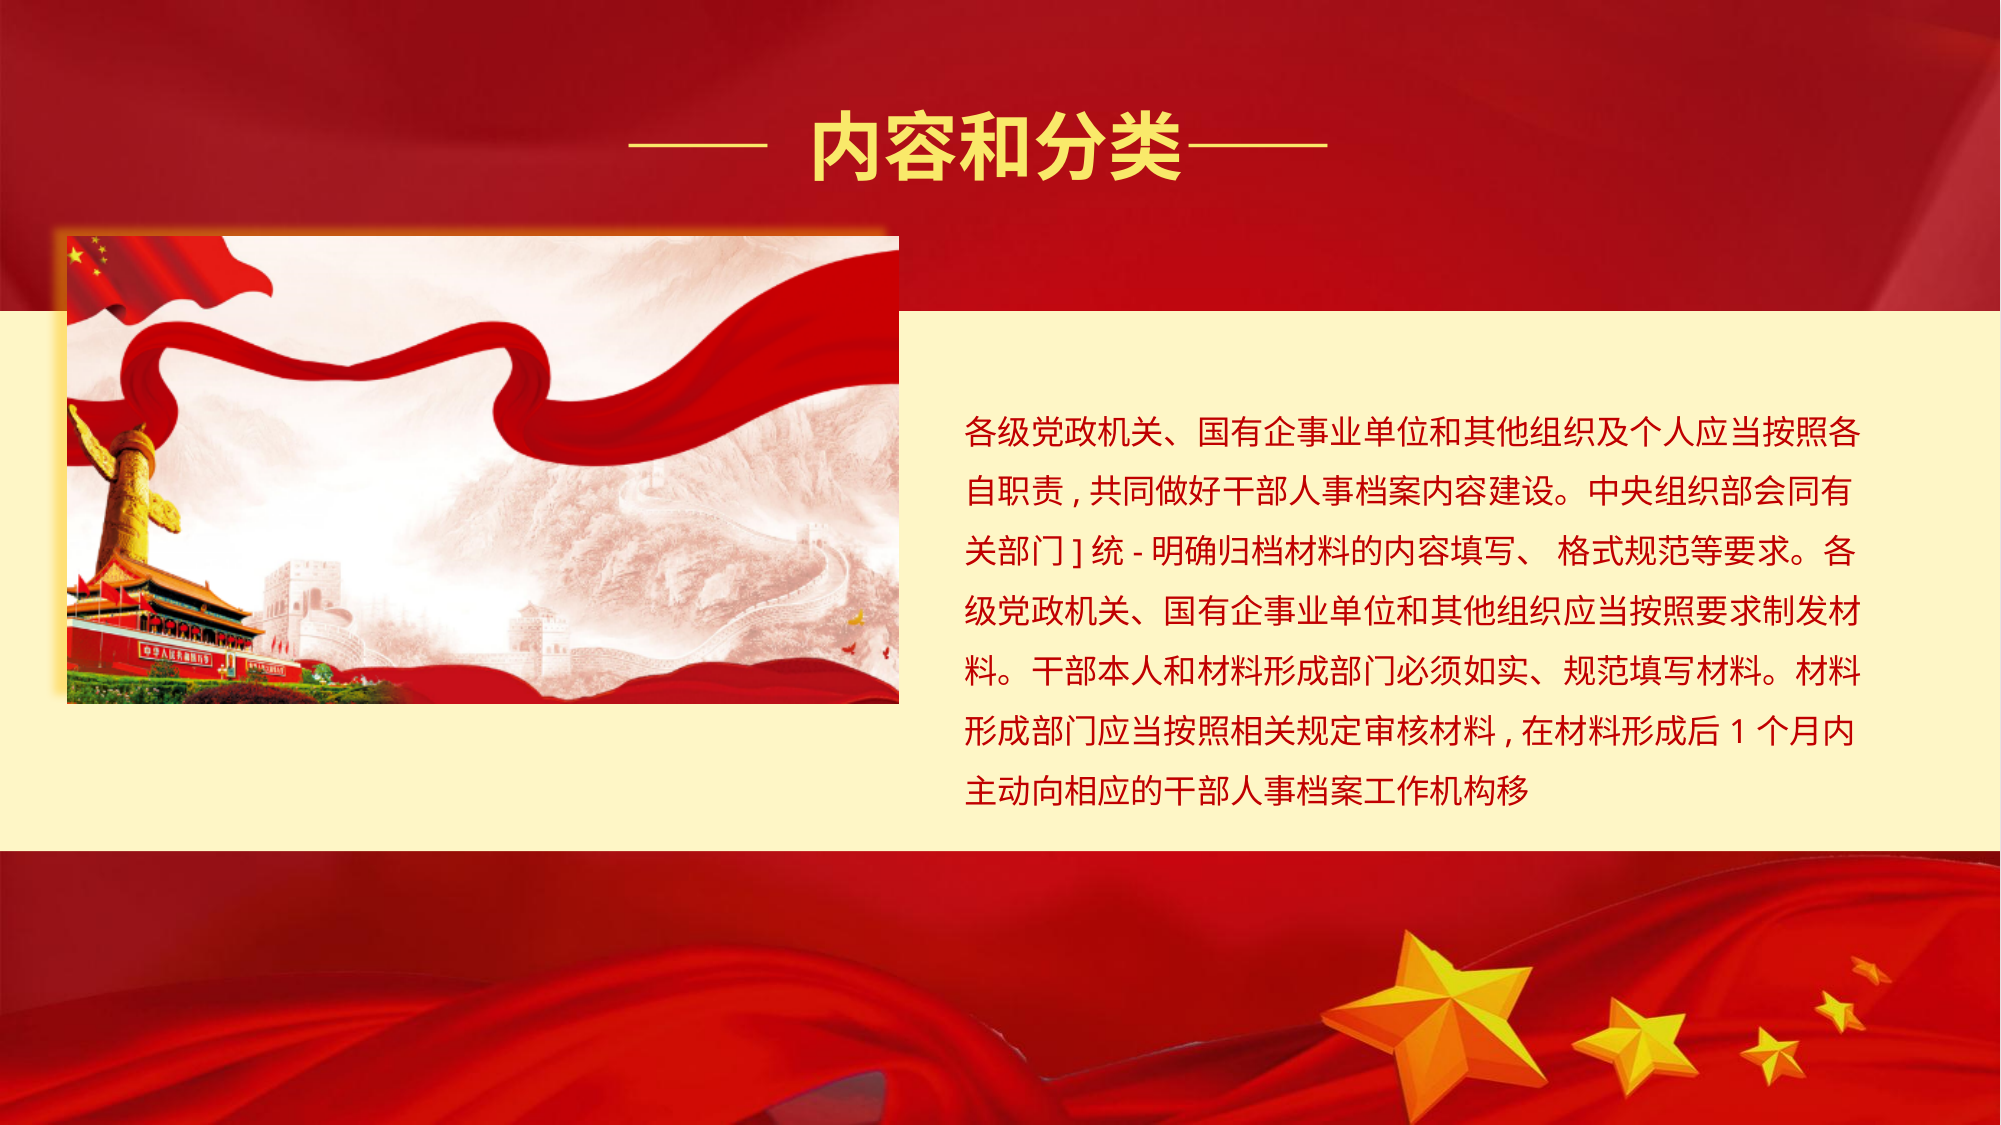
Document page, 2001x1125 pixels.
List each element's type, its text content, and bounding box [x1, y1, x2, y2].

text_box 各级党政机关、国有企事业单位和其他组织及个人应当按照各自职责,共同做好干部人事档案内容建设。中央组织部会同有关部门]统-明确归档材料的内容填写、 格式规范等要求。各级党政机关、国有企事业单位和其他组织应当按照要求制发材料。干部本人和材料形成部门必须如实、规范填写材料。材料形成部门应当按照相关规定审核材料,在材料形成后1个月内主动向相应的干部人事档案工作机构移 [949, 383, 1891, 818]
text_box —— 内容和分类—— [67, 92, 1891, 197]
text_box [52, 310, 67, 696]
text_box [55, 310, 67, 693]
picture [0, 852, 2000, 1125]
text_box [0, 310, 2000, 852]
picture [0, 0, 2000, 704]
